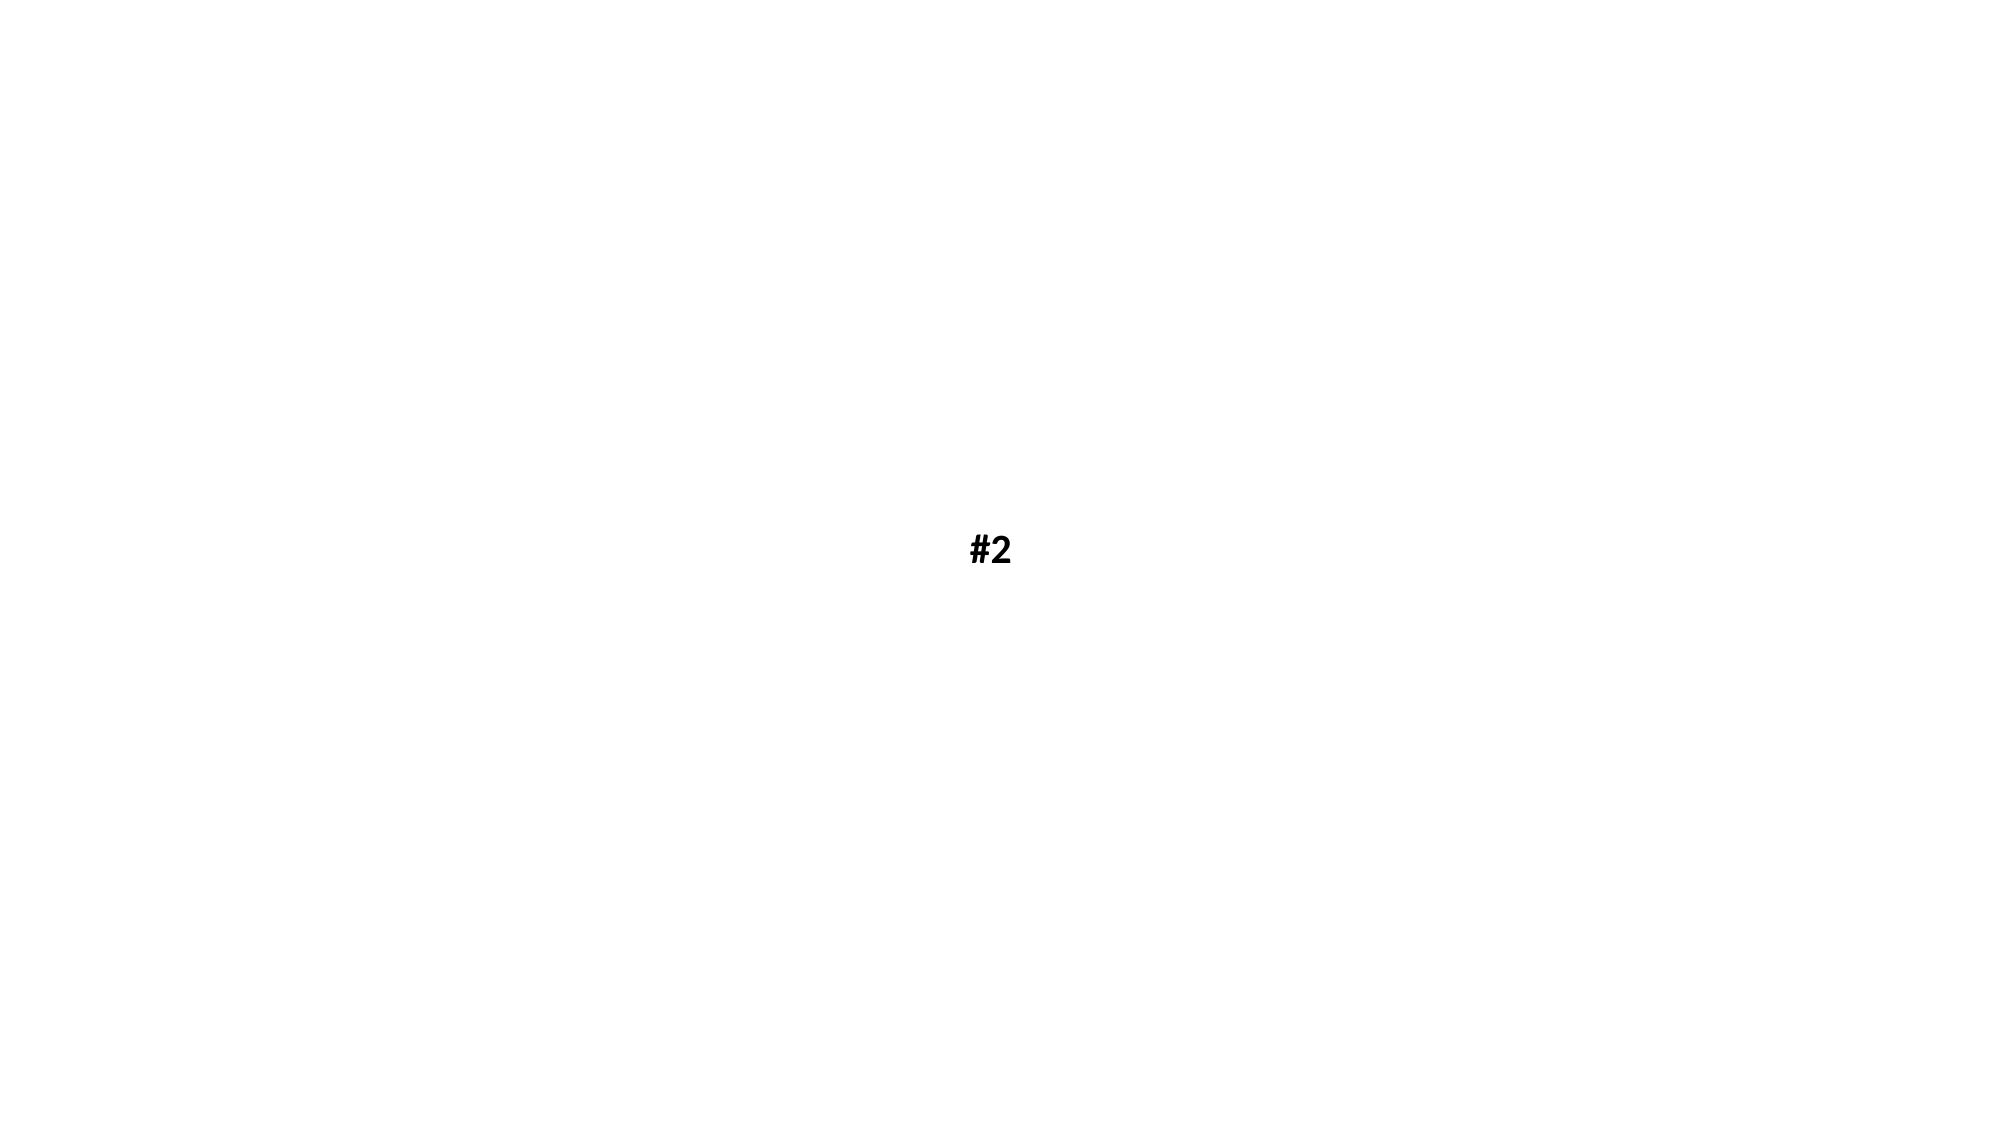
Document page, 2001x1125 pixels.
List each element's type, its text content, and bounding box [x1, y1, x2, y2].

text_box #2 [955, 514, 1027, 580]
